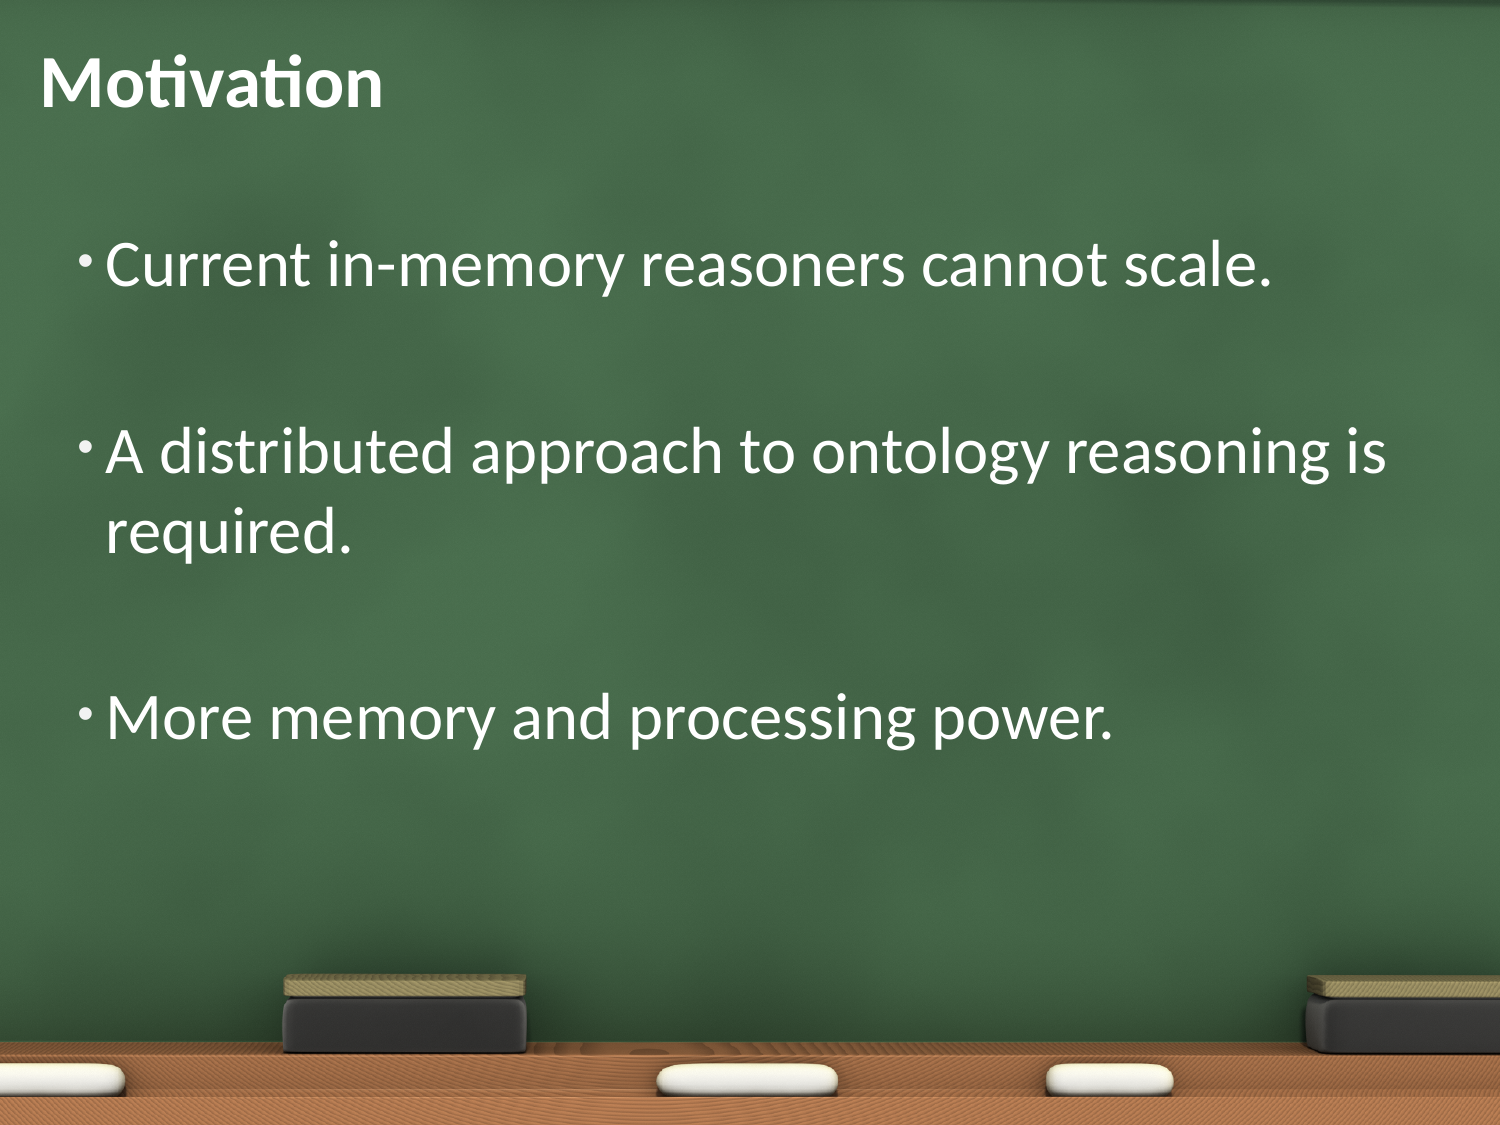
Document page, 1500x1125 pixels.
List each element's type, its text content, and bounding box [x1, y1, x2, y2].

title Motivation [24, 24, 1375, 130]
text_box Current in-memory reasoners cannot scale. A distributed approach to ontology reasoning is required. More memory and processing power. [62, 212, 1438, 913]
picture [0, 0, 1500, 1125]
